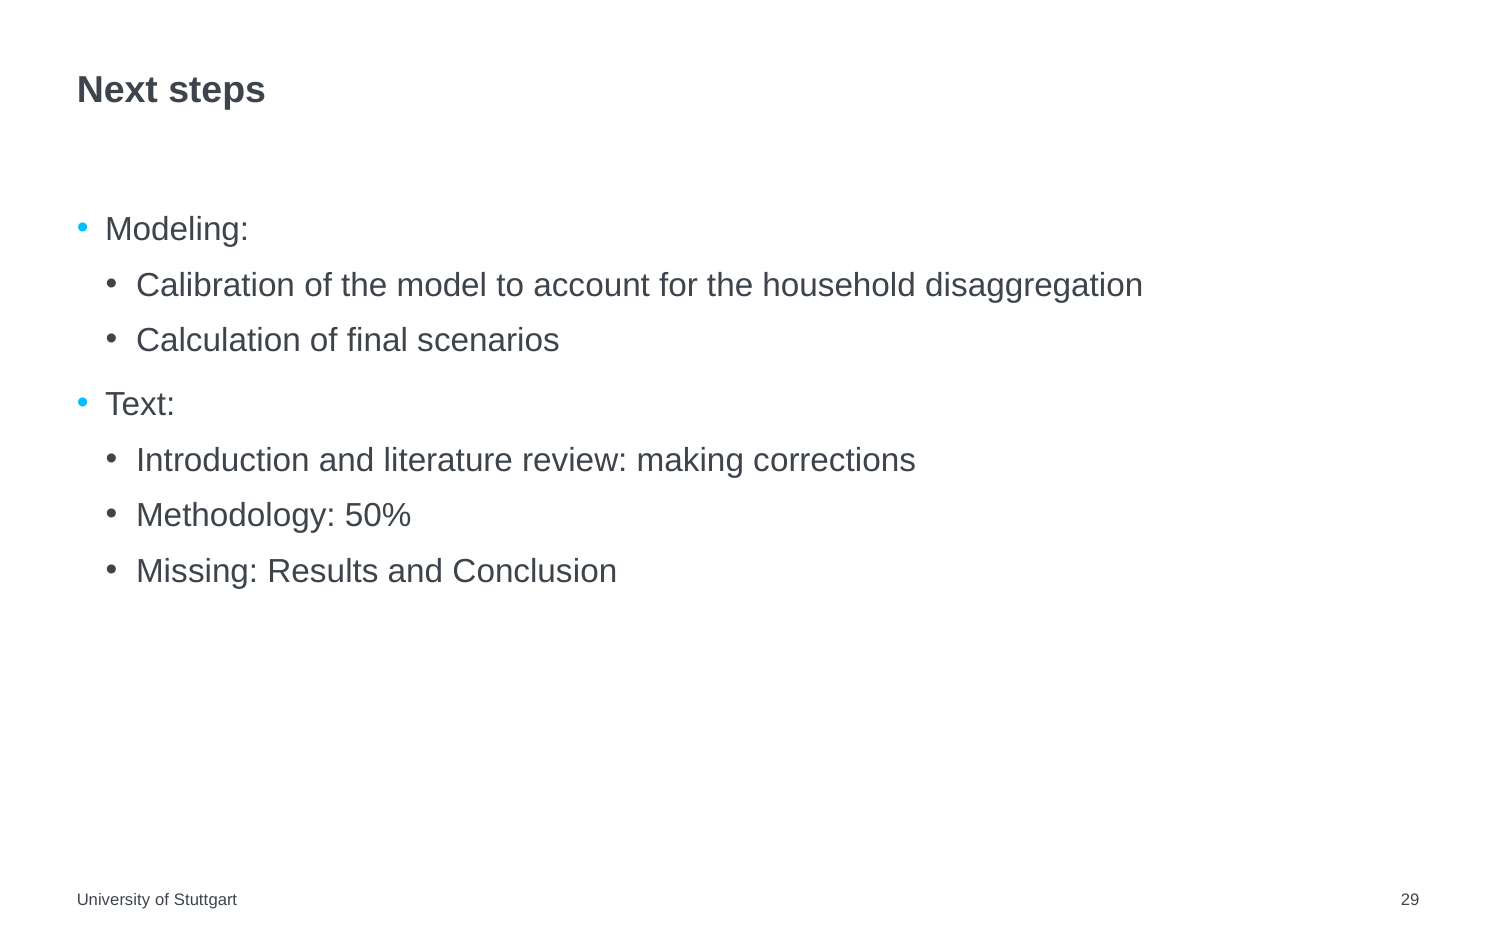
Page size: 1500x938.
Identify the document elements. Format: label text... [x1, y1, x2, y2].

footer University of Stuttgart [76, 888, 1072, 910]
title Next steps [76, 64, 1424, 111]
slide_number 29 [1400, 888, 1438, 910]
list Modeling: Calibration of the model to account for the household disaggregation Calculation of final scenarios Text: Introduction and literature review: making corrections Methodology: 50% Missing: Results and Conclusion [76, 199, 1287, 615]
